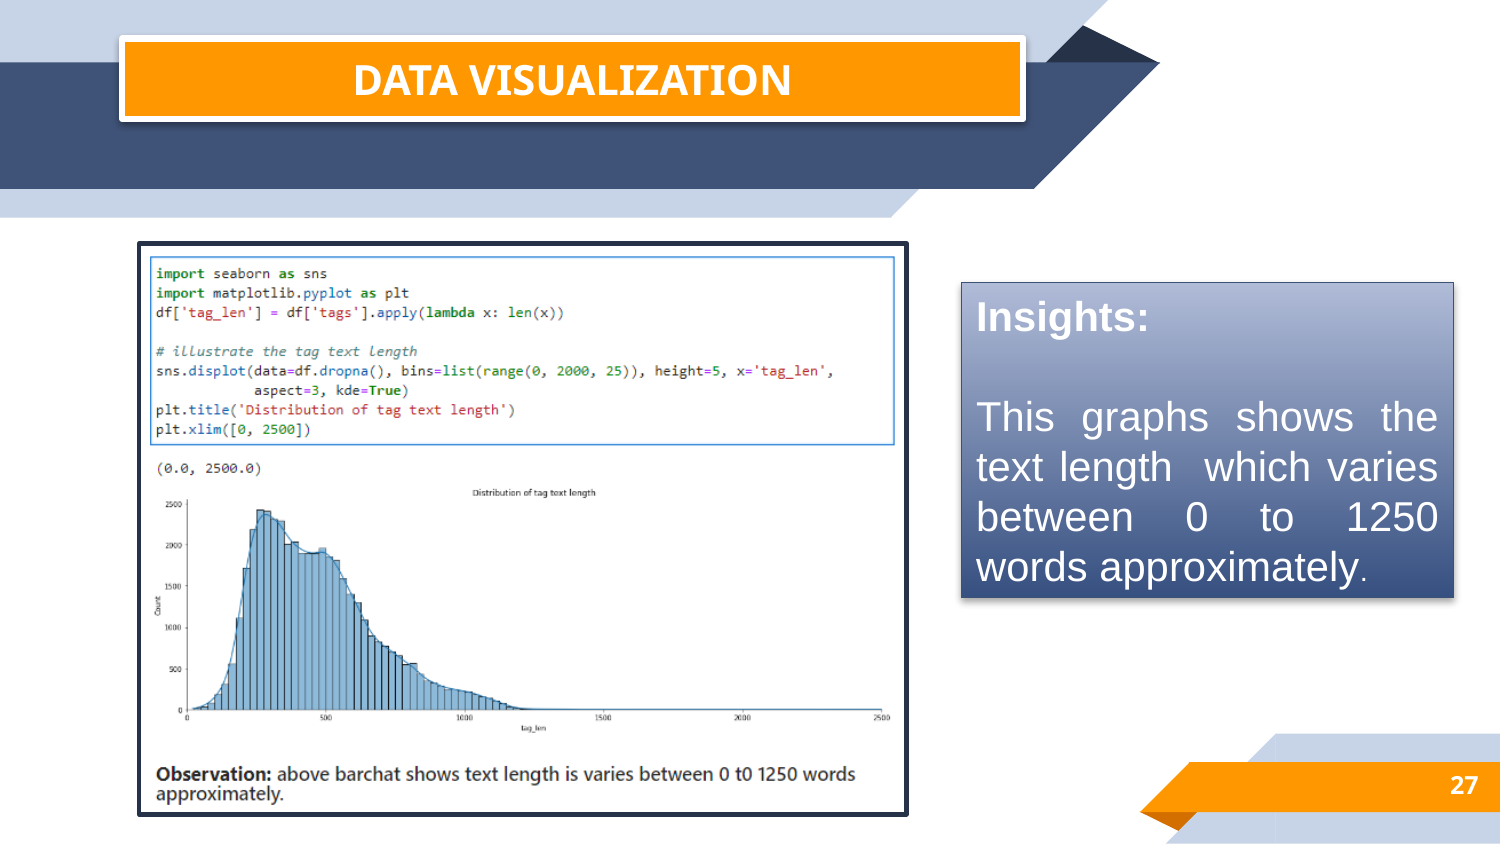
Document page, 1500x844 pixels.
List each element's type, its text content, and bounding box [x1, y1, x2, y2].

slide_number 27 [1249, 760, 1494, 813]
text_box Insights: This graphs shows the text length which varies between 0 to 1250 words approximately. [961, 282, 1454, 598]
picture [140, 245, 905, 813]
text_box DATA VISUALIZATION [119, 35, 1026, 122]
